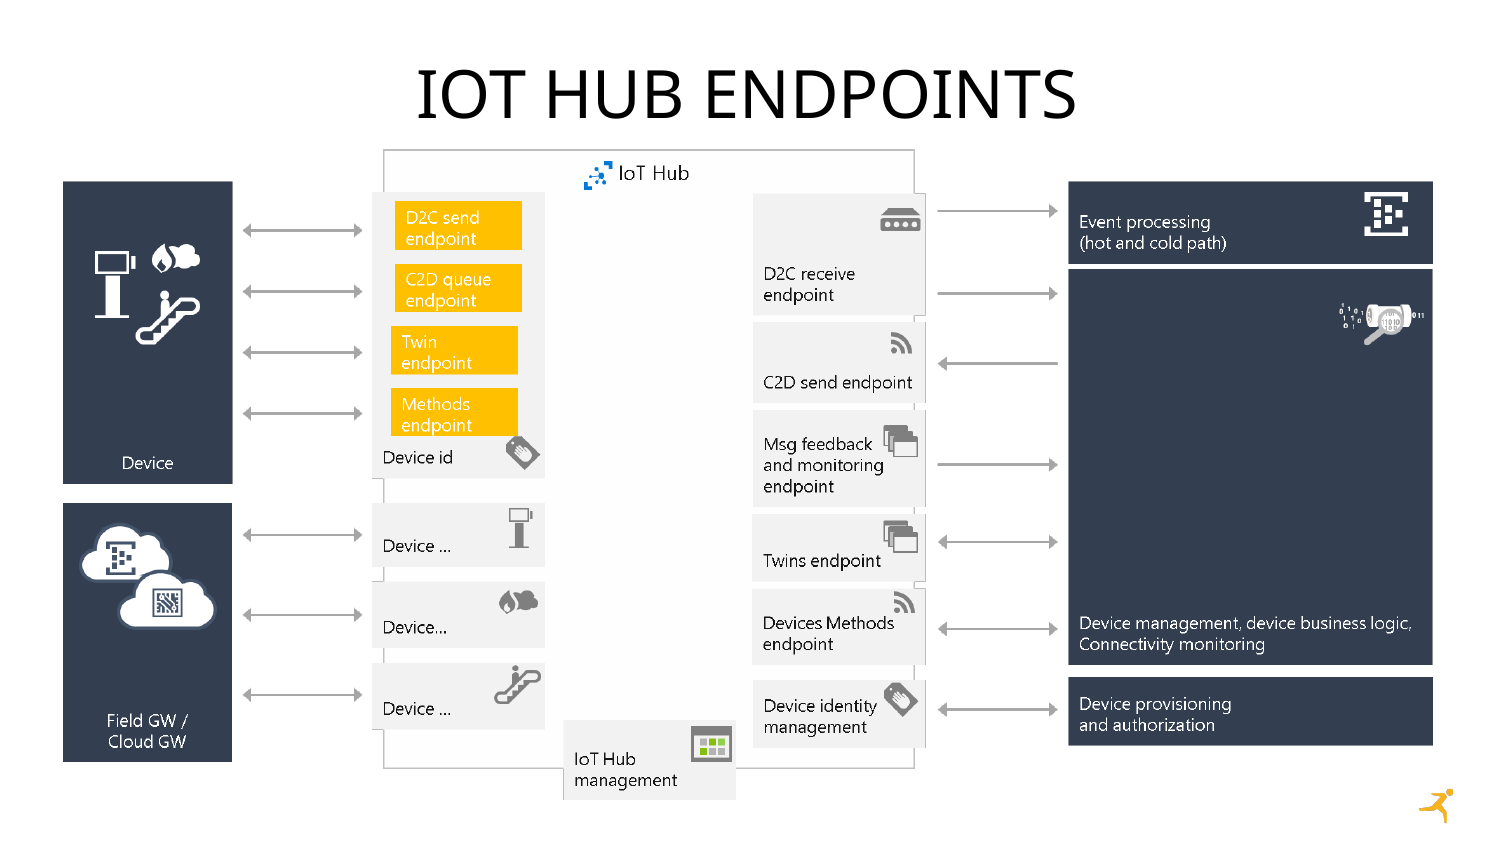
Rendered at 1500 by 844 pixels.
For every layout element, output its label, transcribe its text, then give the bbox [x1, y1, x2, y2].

picture [62, 148, 1466, 836]
title Iot hub endpoints [94, 66, 1402, 111]
